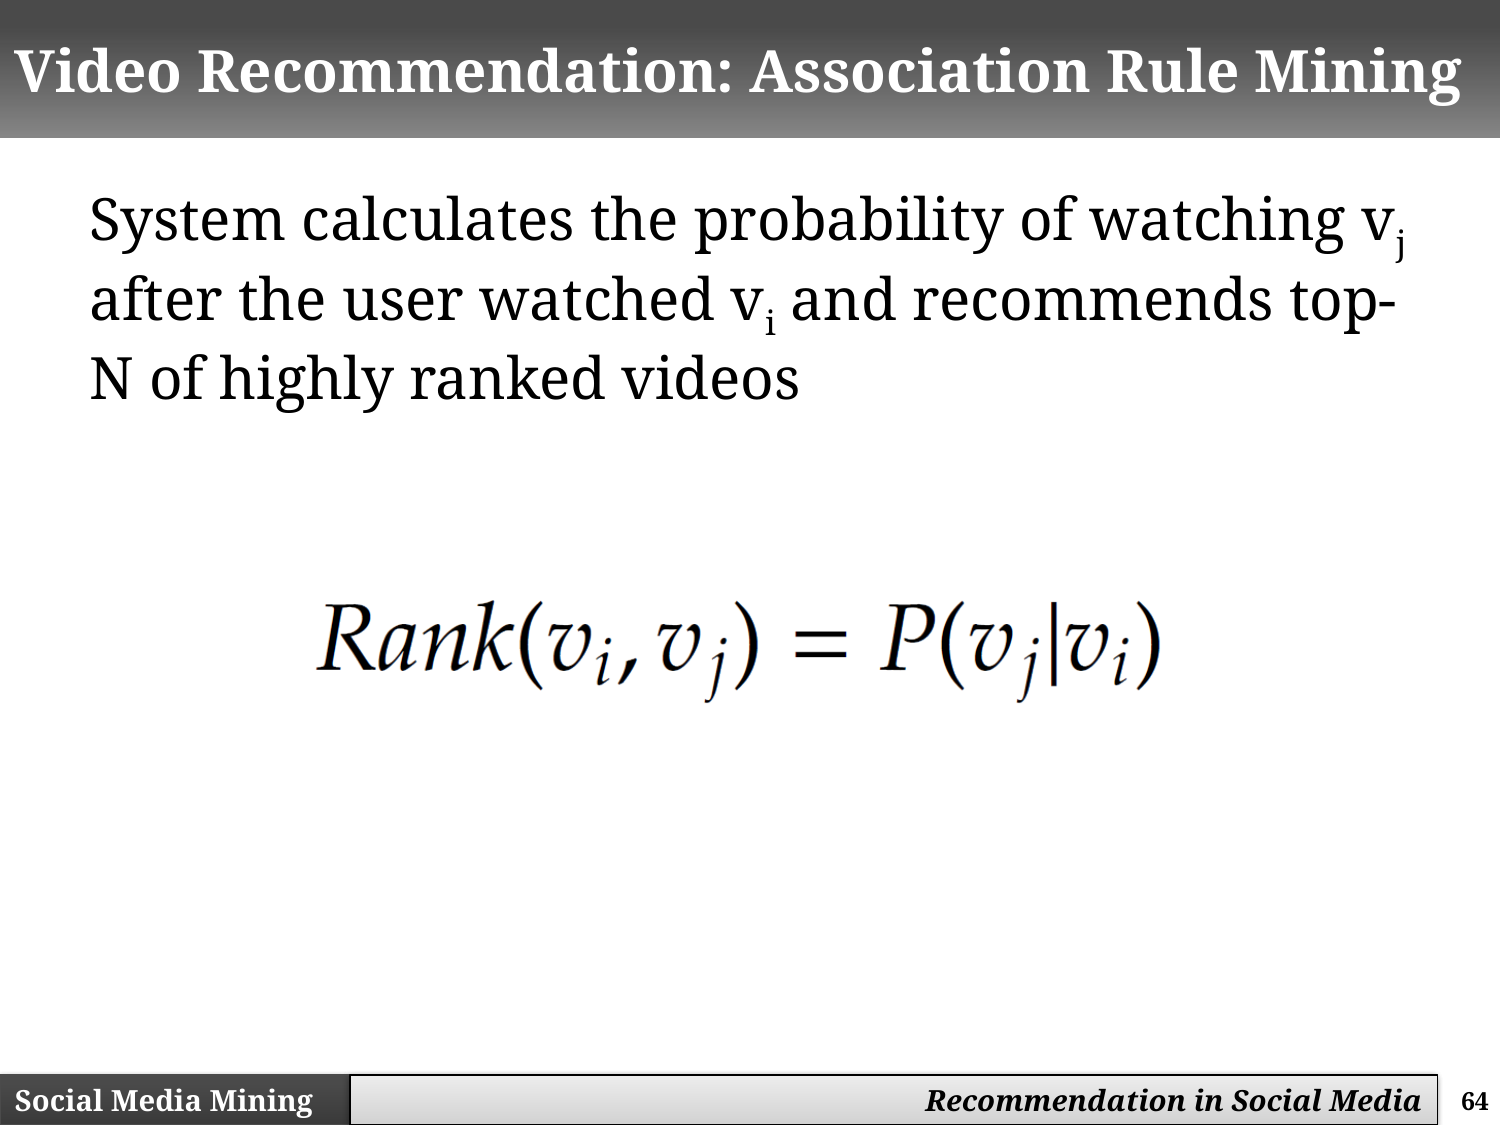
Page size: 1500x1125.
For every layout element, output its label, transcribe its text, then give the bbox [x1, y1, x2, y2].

title Video Recommendation: Association Rule Mining [0, 0, 1500, 138]
list System calculates the probability of watching vj after the user watched vi and recommends top-N of highly ranked videos [75, 174, 1425, 538]
picture [299, 574, 1180, 721]
